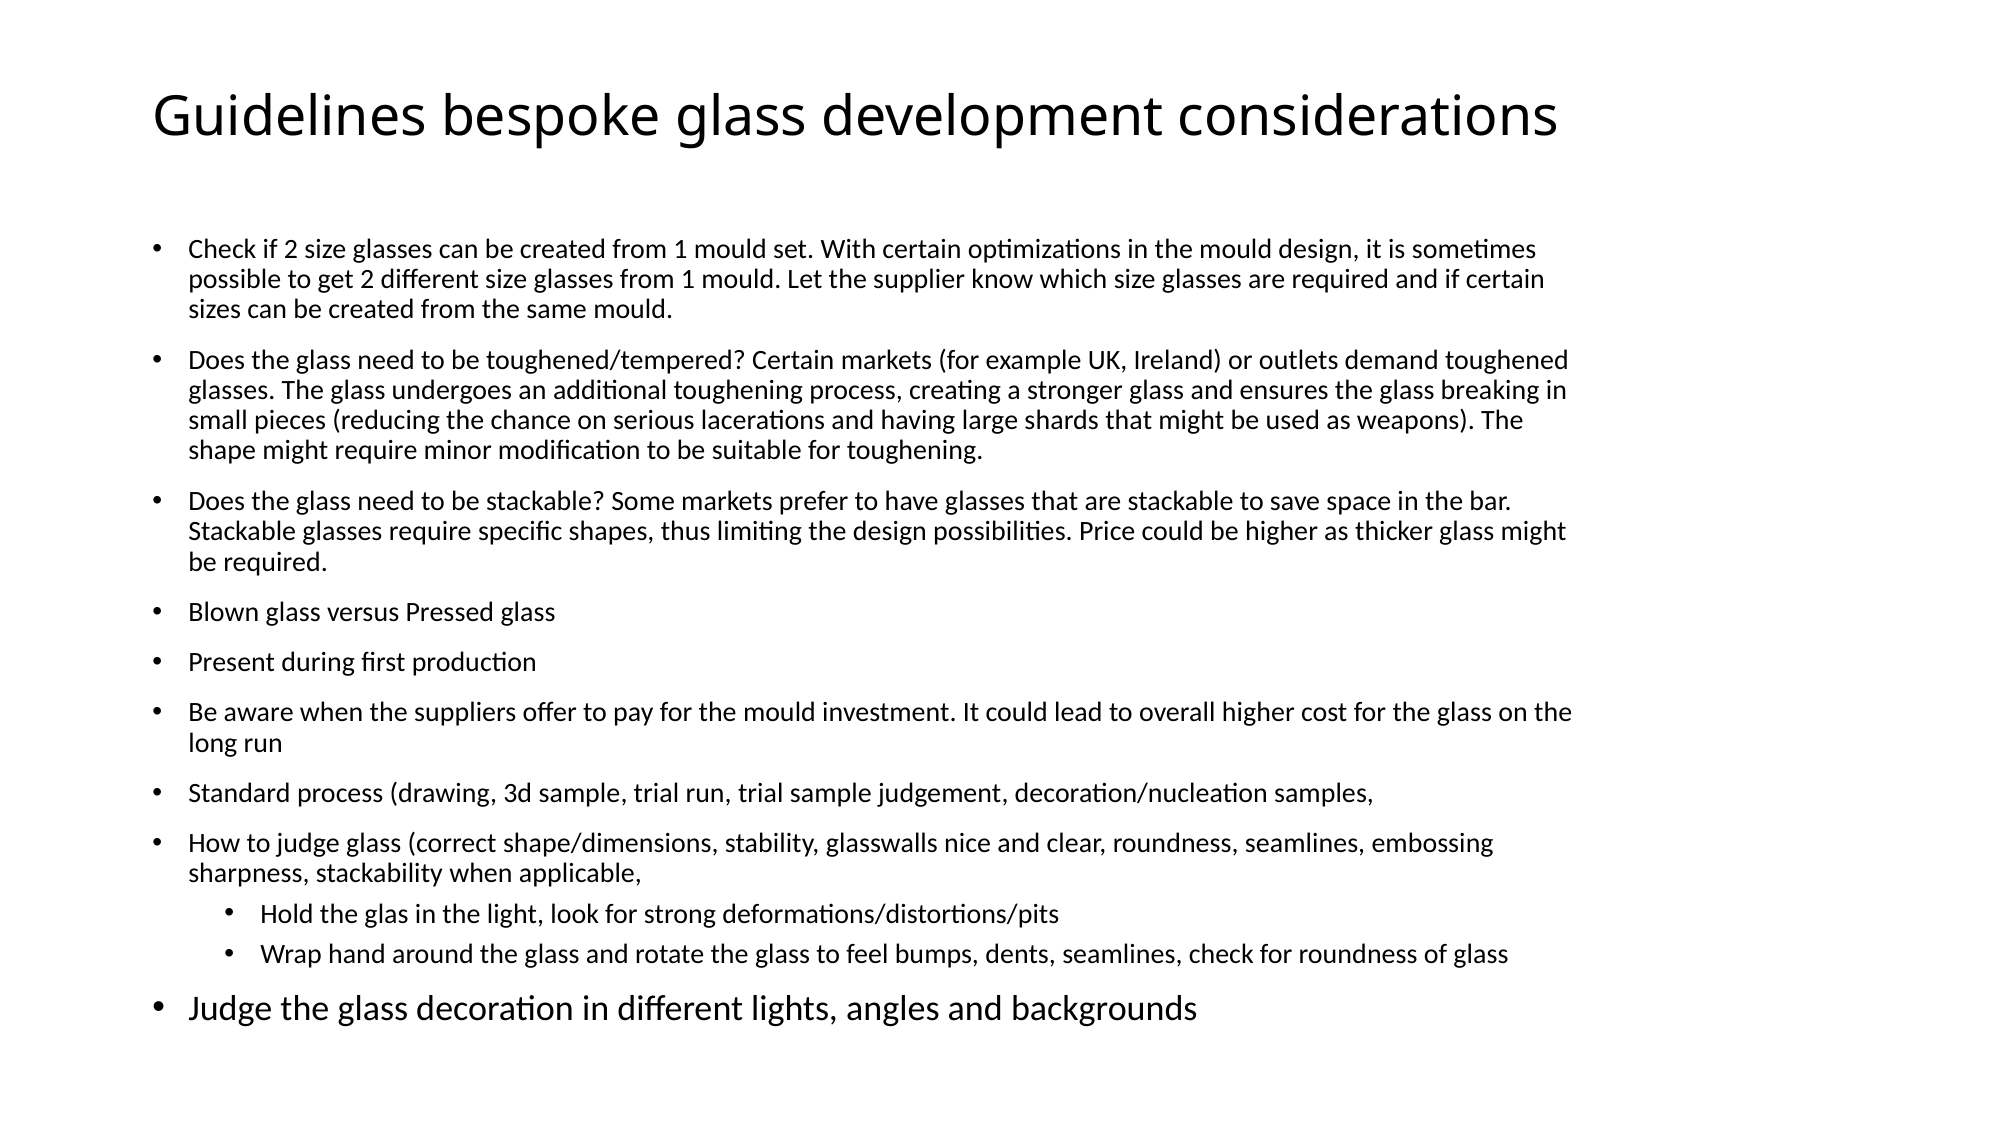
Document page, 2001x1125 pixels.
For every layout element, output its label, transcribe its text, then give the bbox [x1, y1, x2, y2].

text_box Check if 2 size glasses can be created from 1 mould set. With certain optimizations in the mould design, it is sometimes possible to get 2 different size glasses from 1 mould. Let the supplier know which size glasses are required and if certain sizes can be created from the same mould. Does the glass need to be toughened/tempered? Certain markets (for example UK, Ireland) or outlets demand toughened glasses. The glass undergoes an additional toughening process, creating a stronger glass and ensures the glass breaking in small pieces (reducing the chance on serious lacerations and having large shards that might be used as weapons). The shape might require minor modification to be suitable for toughening. Does the glass need to be stackable? Some markets prefer to have glasses that are stackable to save space in the bar. Stackable glasses require specific shapes, thus limiting the design possibilities. Price could be higher as thicker glass might be required. Blown glass versus Pressed glass Present during first production Be aware when the suppliers offer to pay for the mould investment. It could lead to overall higher cost for the glass on the long run Standard process (drawing, 3d sample, trial run, trial sample judgement, decoration/nucleation samples, How to judge glass (correct shape/dimensions, stability, glasswalls nice and clear, roundness, seamlines, embossing sharpness, stackability when applicable, Hold the glas in the light, look for strong deformations/distortions/pits Wrap hand around the glass and rotate the glass to feel bumps, dents, seamlines, check for roundness of glass Judge the glass decoration in different lights, angles and backgrounds [137, 226, 1590, 1040]
title Guidelines bespoke glass development considerations [137, 59, 1863, 176]
